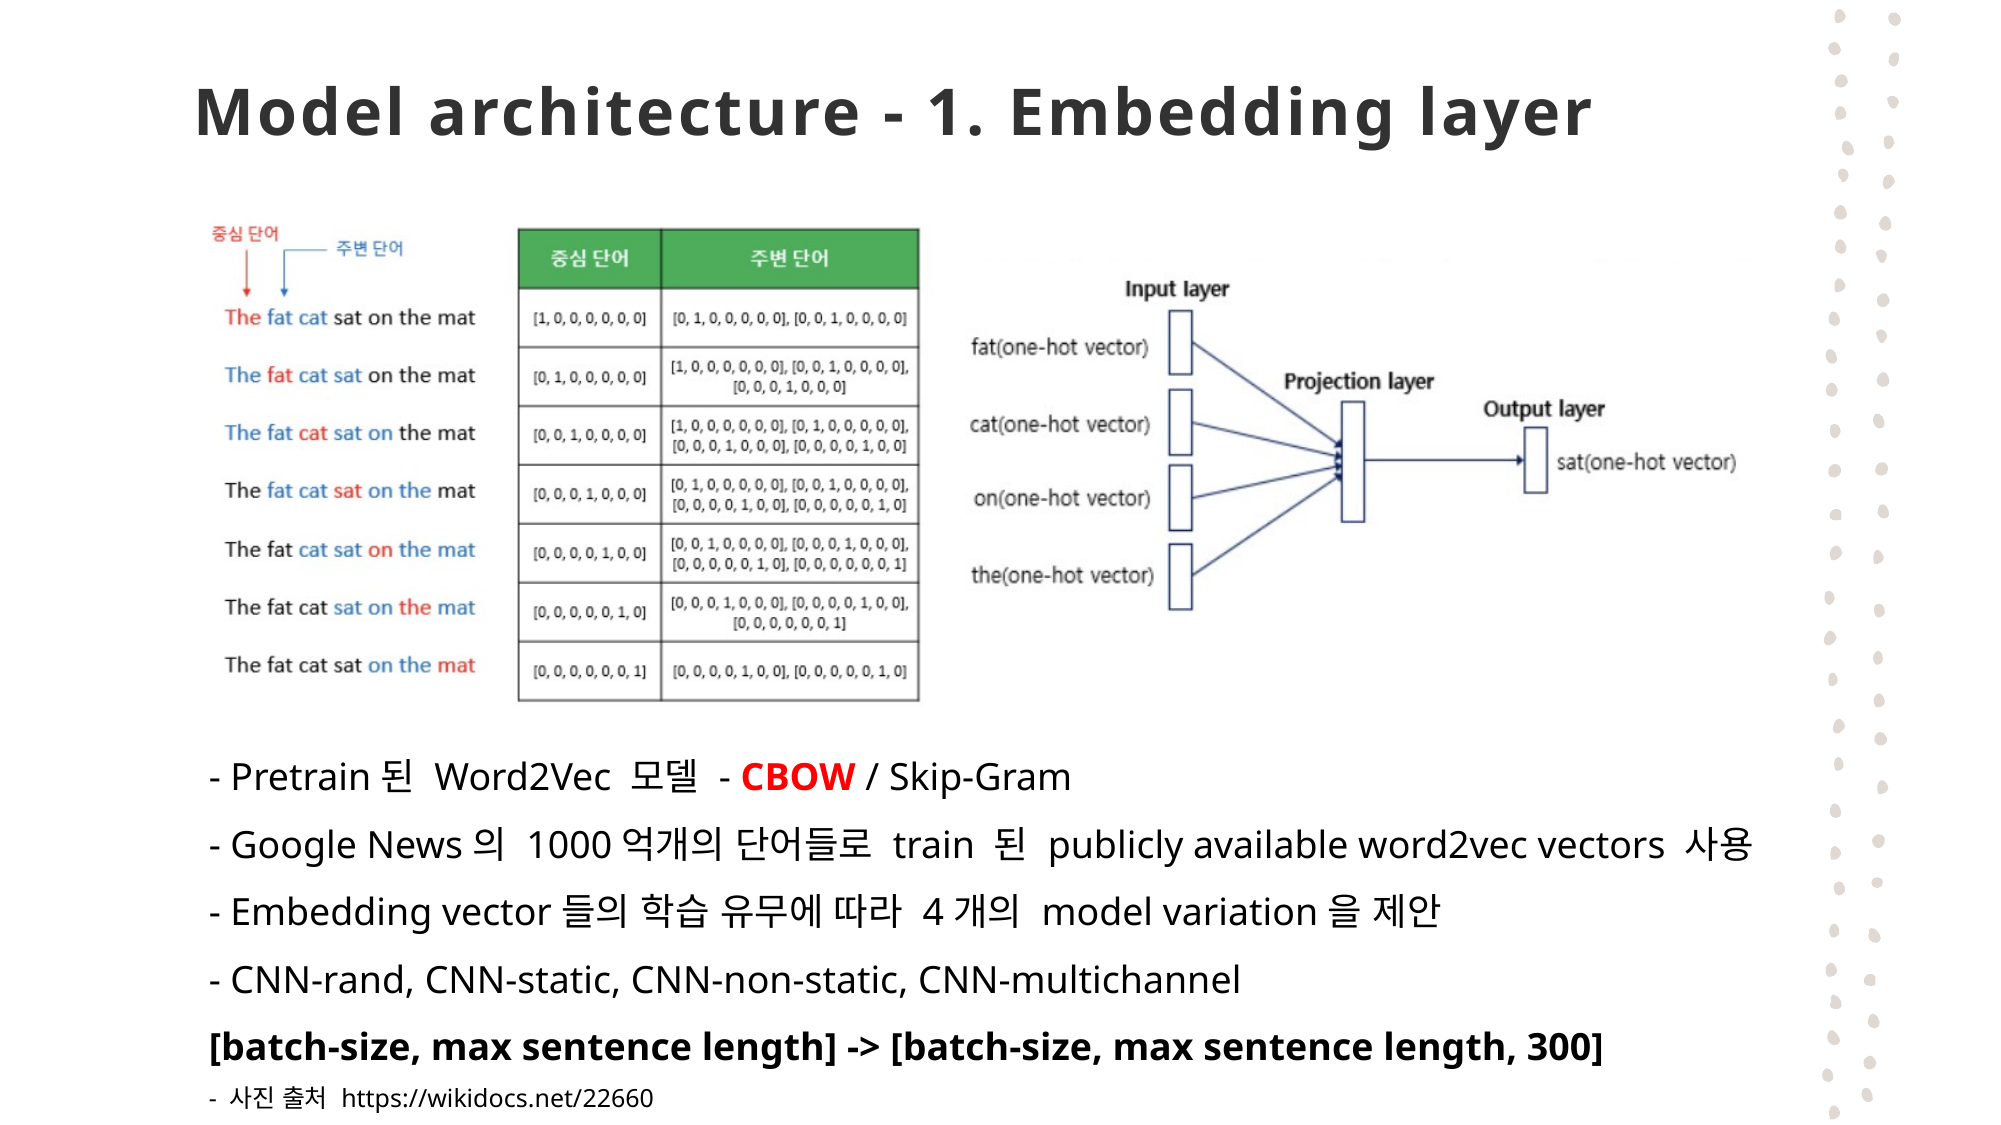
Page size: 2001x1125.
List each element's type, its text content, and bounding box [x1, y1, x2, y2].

text_box - Pretrain된 Word2Vec 모델 - CBOW / Skip-Gram - Google News의 1000억개의 단어들로 train 된 publicly available word2vec vectors 사용 - Embedding vector들의 학습 유무에 따라 4개의 model variation을 제안 - CNN-rand, CNN-static, CNN-non-static, CNN-multichannel [batch-size, max sentence length] -> [batch-size, max sentence length, 300] - 사진 출처 https://wikidocs.net/22660 [193, 723, 1807, 1121]
picture [965, 259, 1765, 618]
picture [193, 203, 941, 719]
title Model architecture - 1. Embedding layer [175, 0, 1756, 217]
